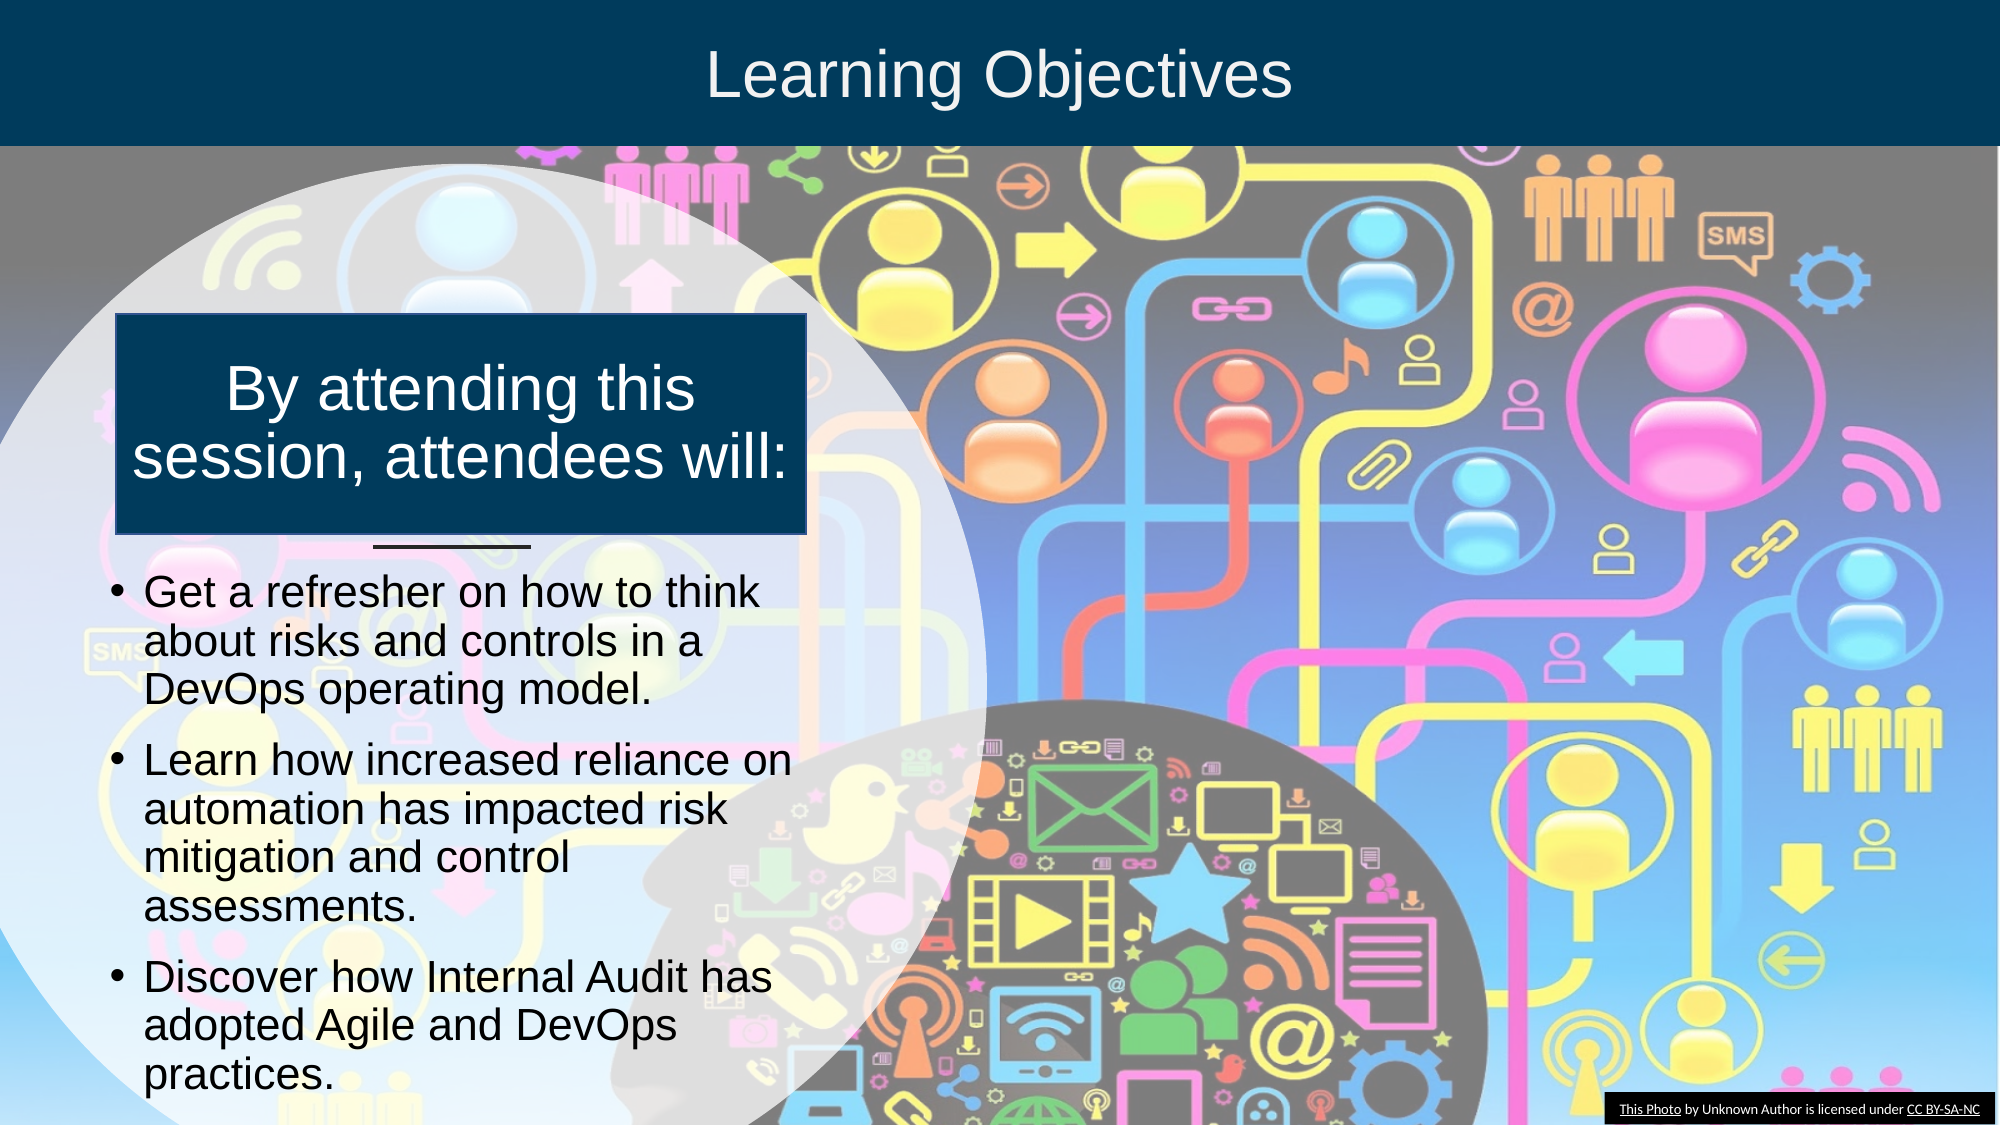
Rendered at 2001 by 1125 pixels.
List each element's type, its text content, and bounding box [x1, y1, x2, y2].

picture [0, 145, 2000, 1125]
text_box Learning Objectives [0, 0, 2000, 145]
